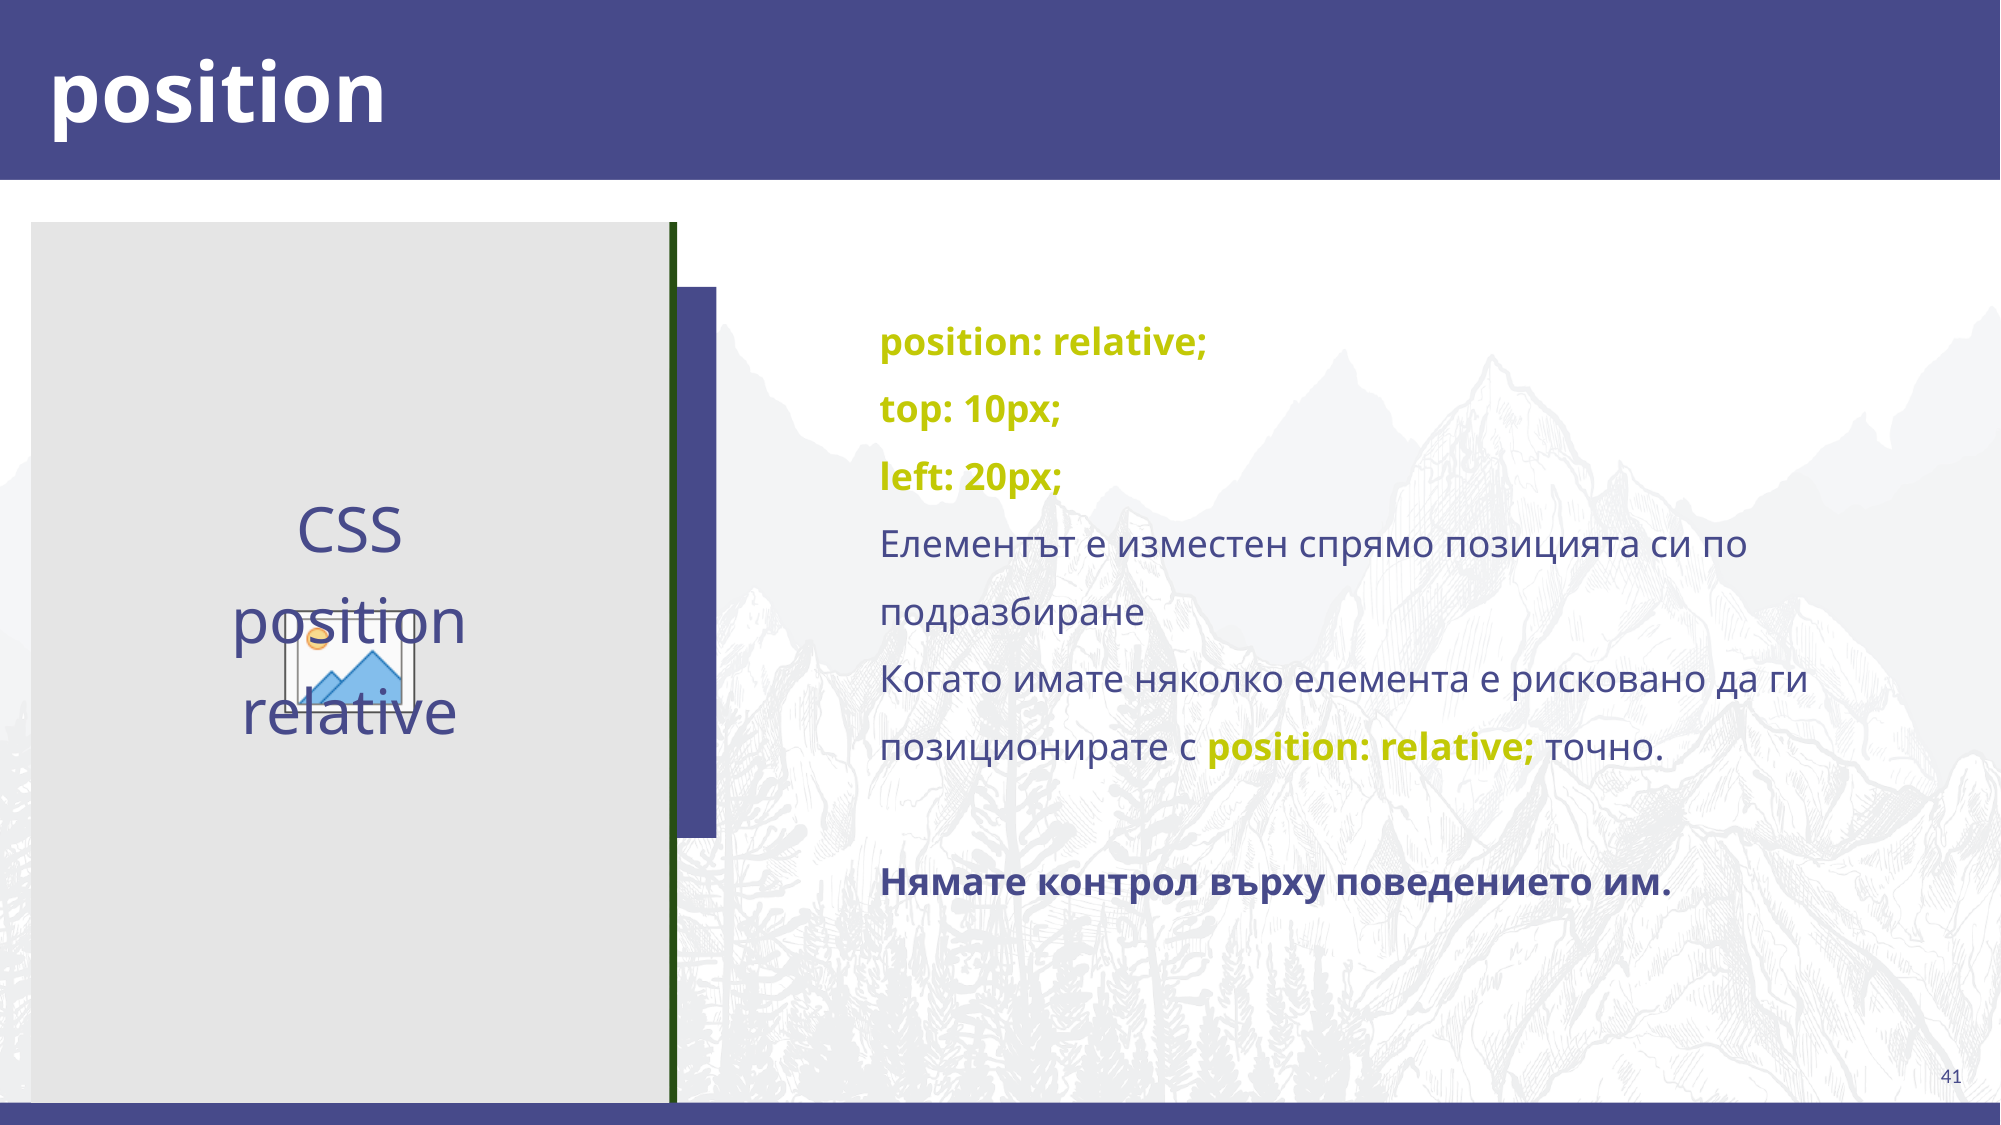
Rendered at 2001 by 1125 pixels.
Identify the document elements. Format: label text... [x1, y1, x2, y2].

list position: relative; top: 10px; left: 20px; Eлементът е изместен спрямо позицията си по подразбиране Когато имате няколко елемента е рисковано да ги позиционирате с position: relative; точно. Нямате контрол върху поведението им. [786, 222, 1968, 1047]
picture [30, 222, 670, 1103]
slide_number 41 [1897, 1049, 1968, 1101]
title position [31, 16, 1591, 162]
